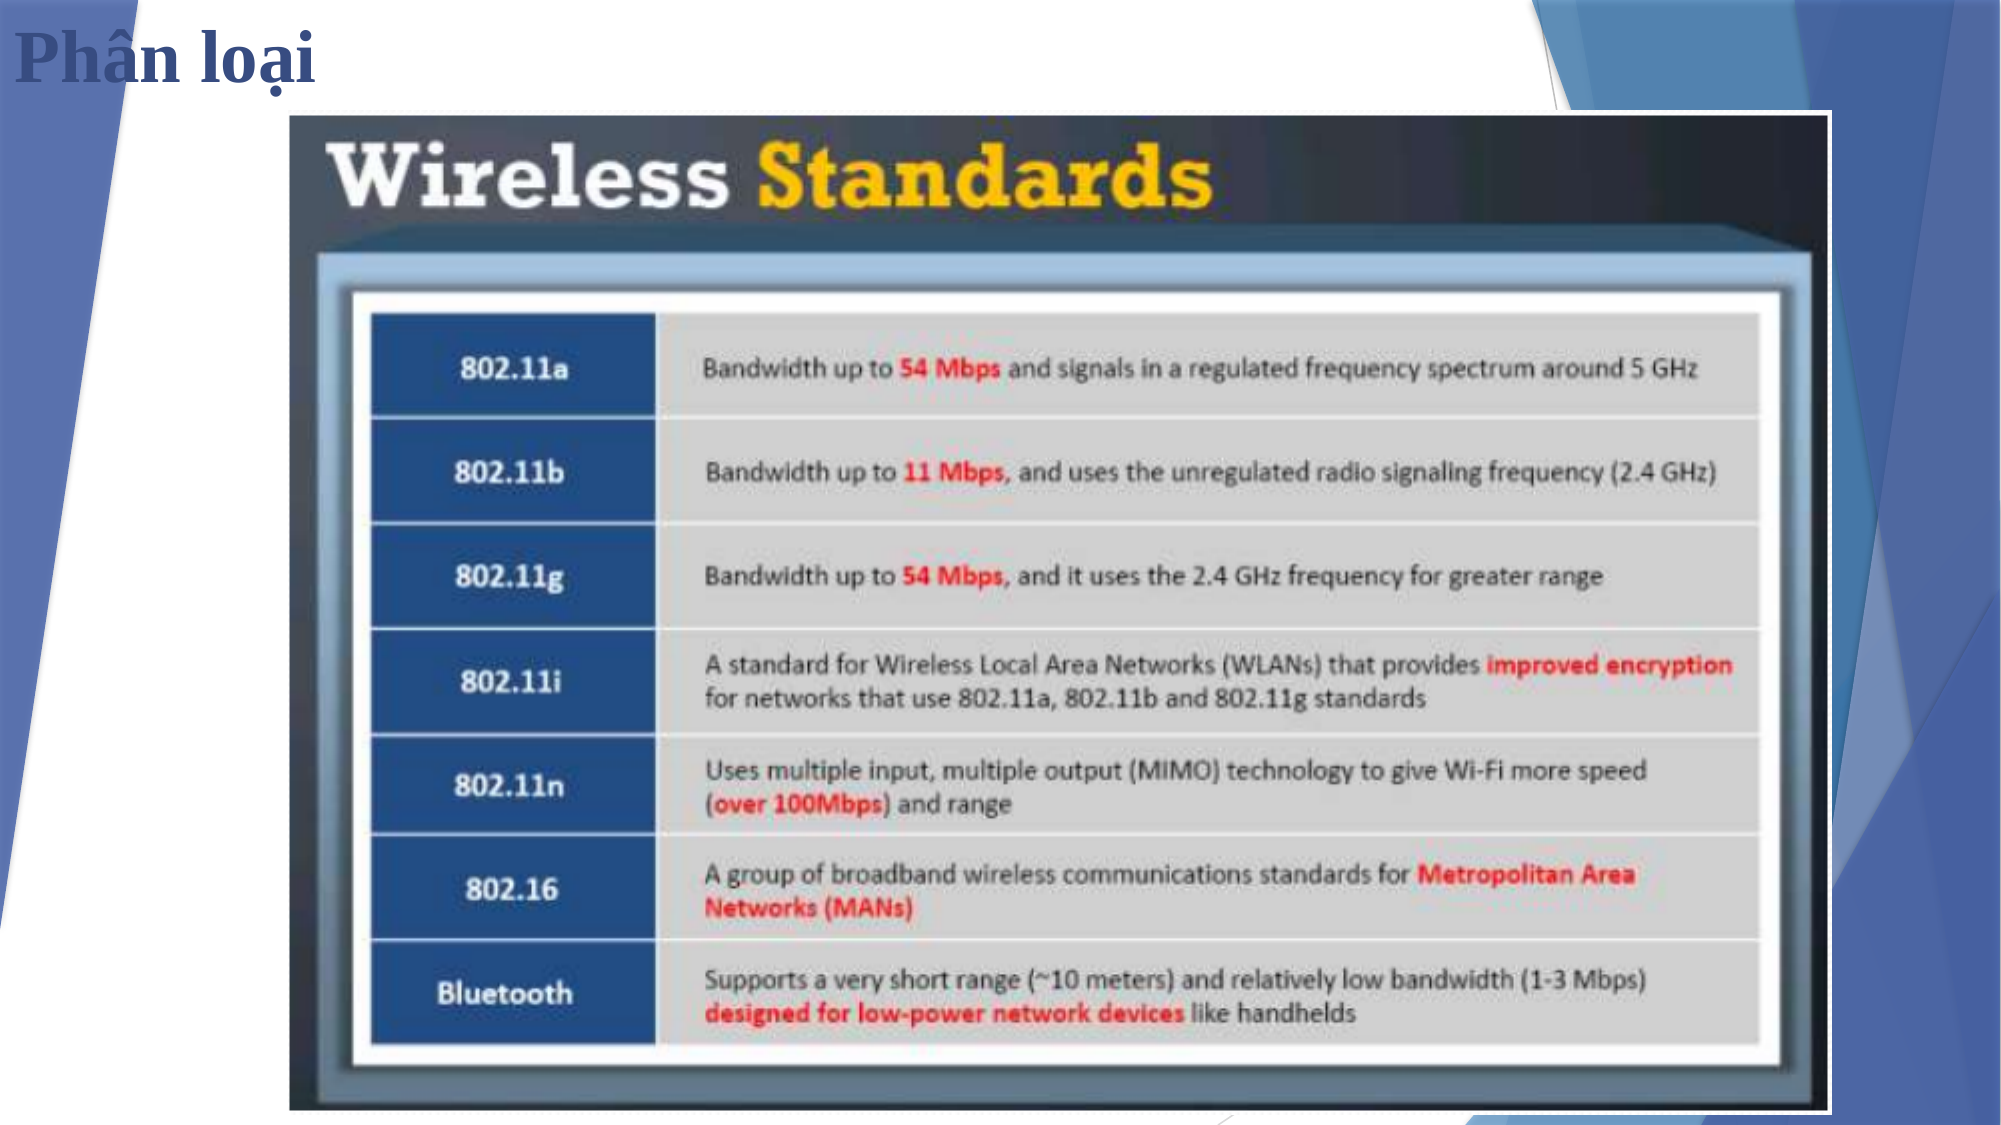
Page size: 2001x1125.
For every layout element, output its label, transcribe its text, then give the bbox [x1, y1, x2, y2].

text_box Phân loại [0, 0, 2000, 105]
picture [287, 110, 1832, 1115]
